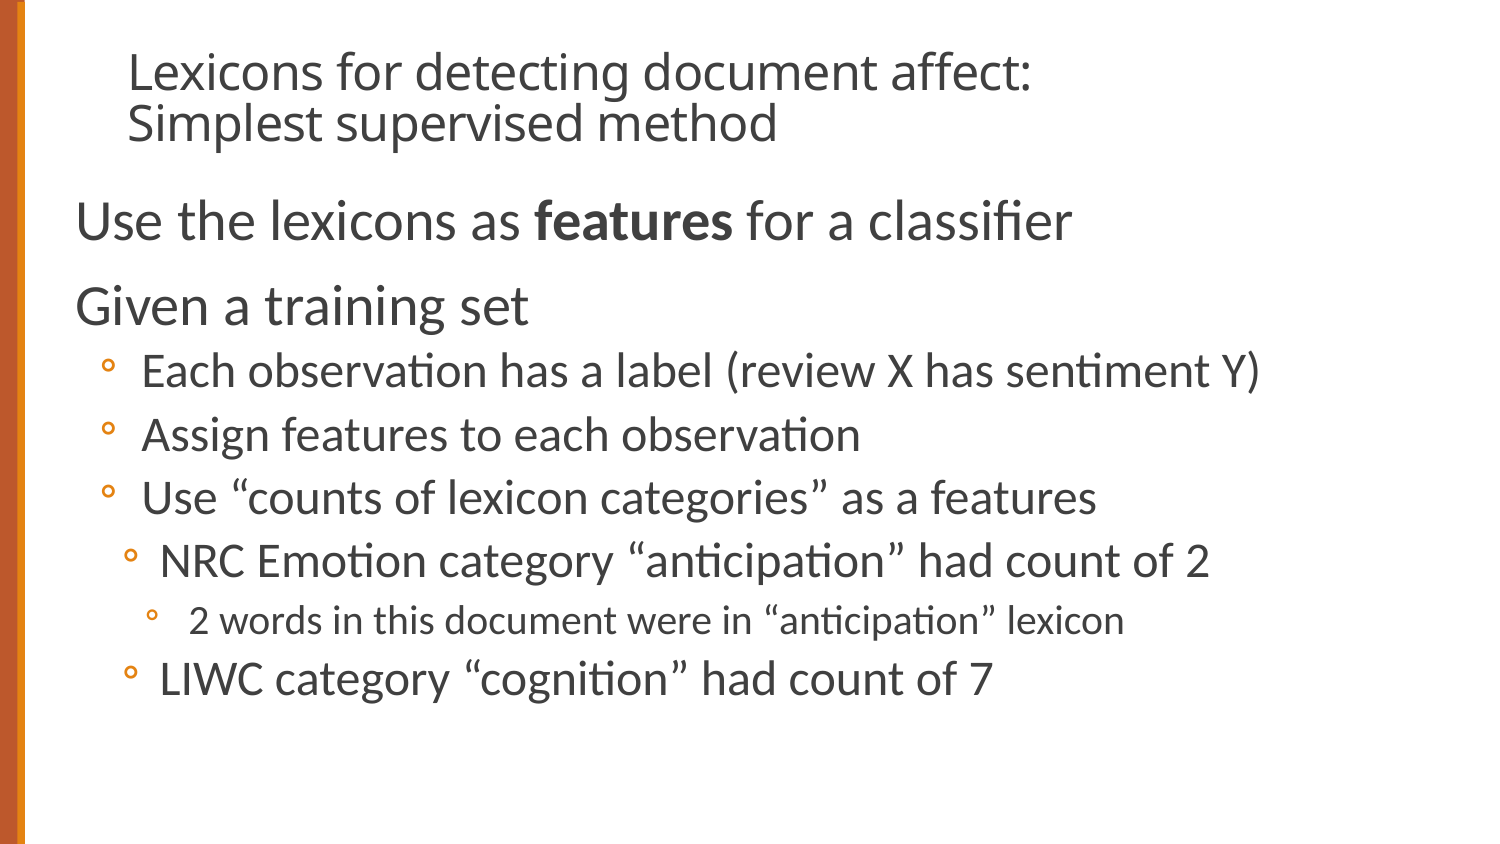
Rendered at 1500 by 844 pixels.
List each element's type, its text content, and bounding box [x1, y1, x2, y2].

title Lexicons for detecting document affect: Simplest supervised method [112, 40, 1400, 160]
list Use the lexicons as features for a classifier Given a training set Each observation has a label (review X has sentiment Y) Assign features to each observation Use “counts of lexicon categories” as a features NRC Emotion category “anticipation” had count of 2 2 words in this document were in “anticipation” lexicon LIWC category “cognition” had count of 7 [75, 183, 1475, 730]
